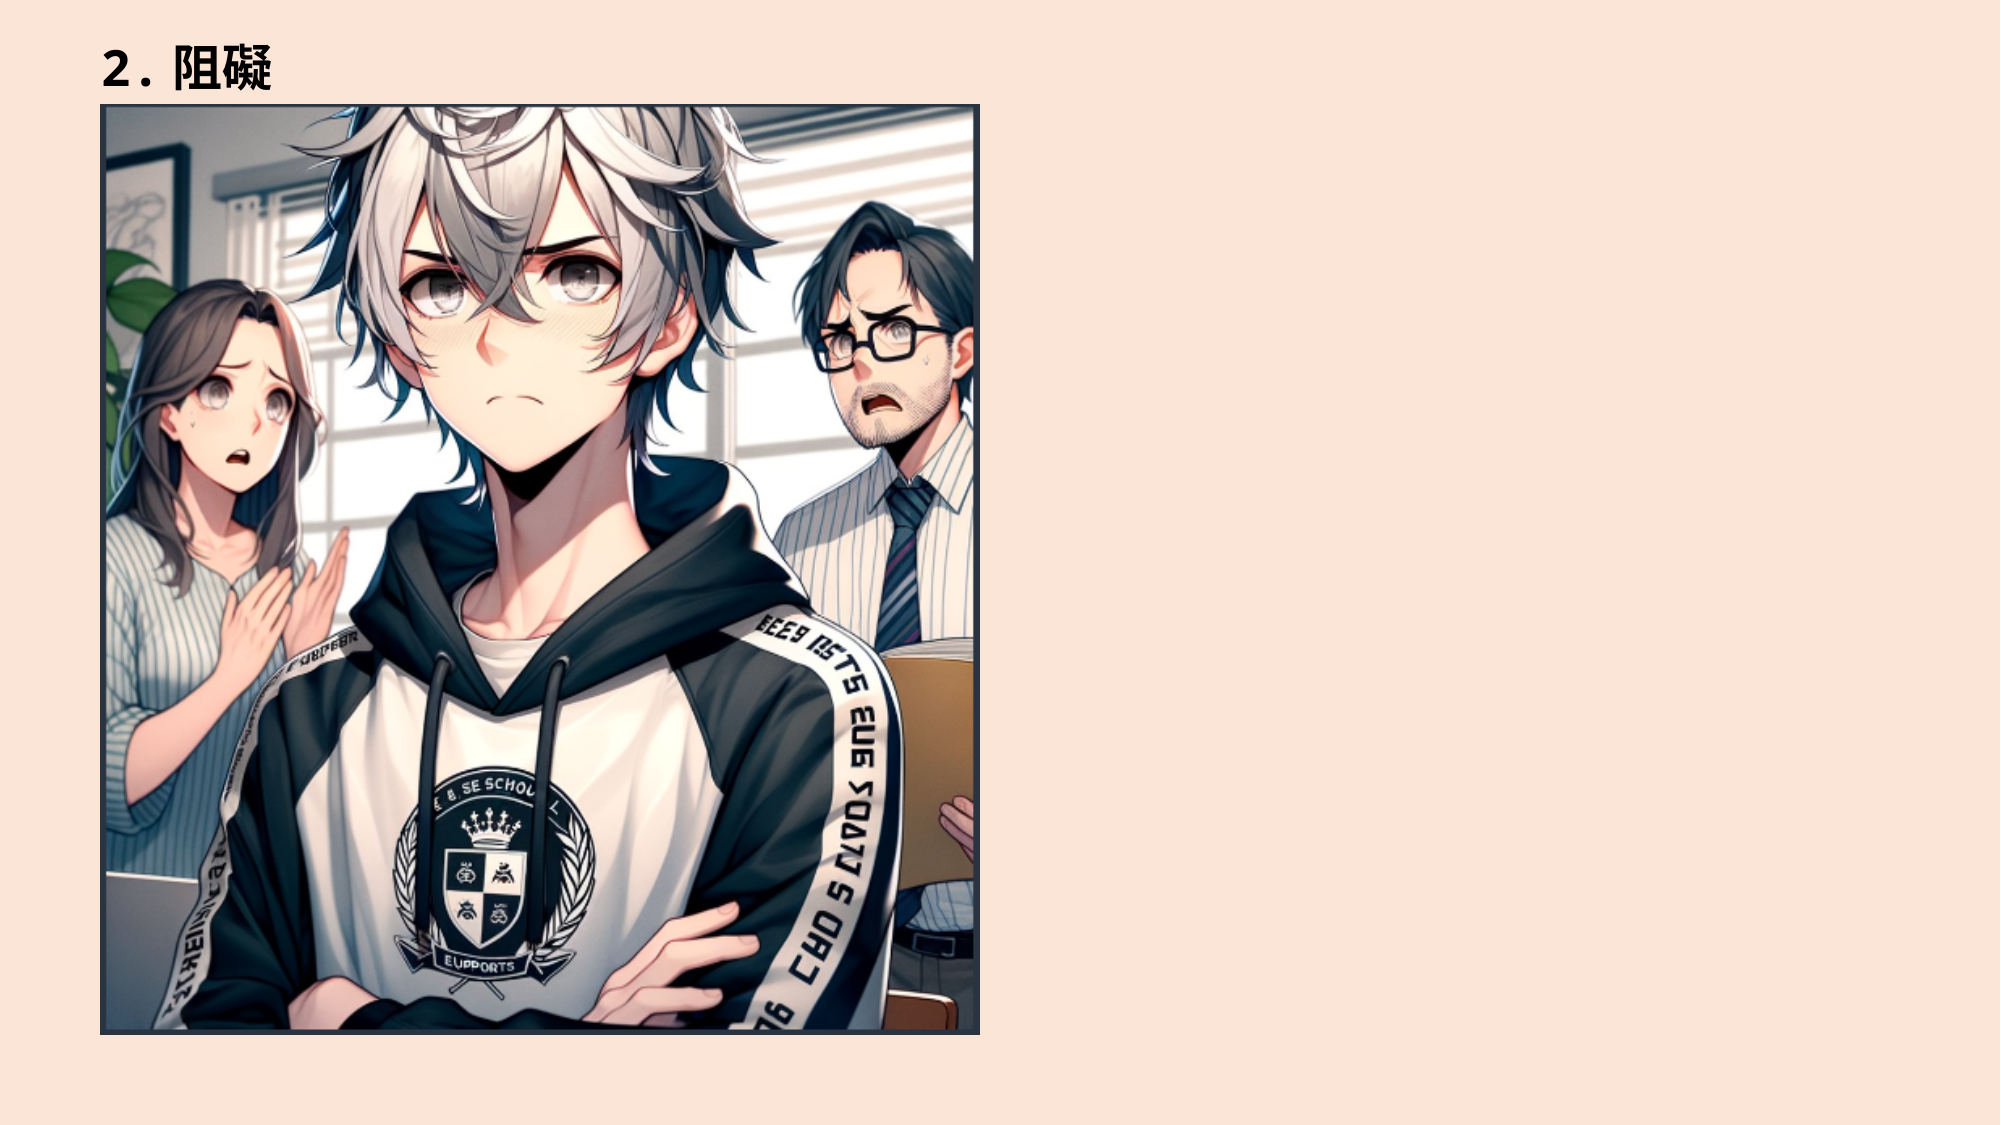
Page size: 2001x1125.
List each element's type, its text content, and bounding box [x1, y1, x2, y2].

picture [100, 104, 980, 1035]
text_box 2.阻礙 [86, 29, 540, 105]
